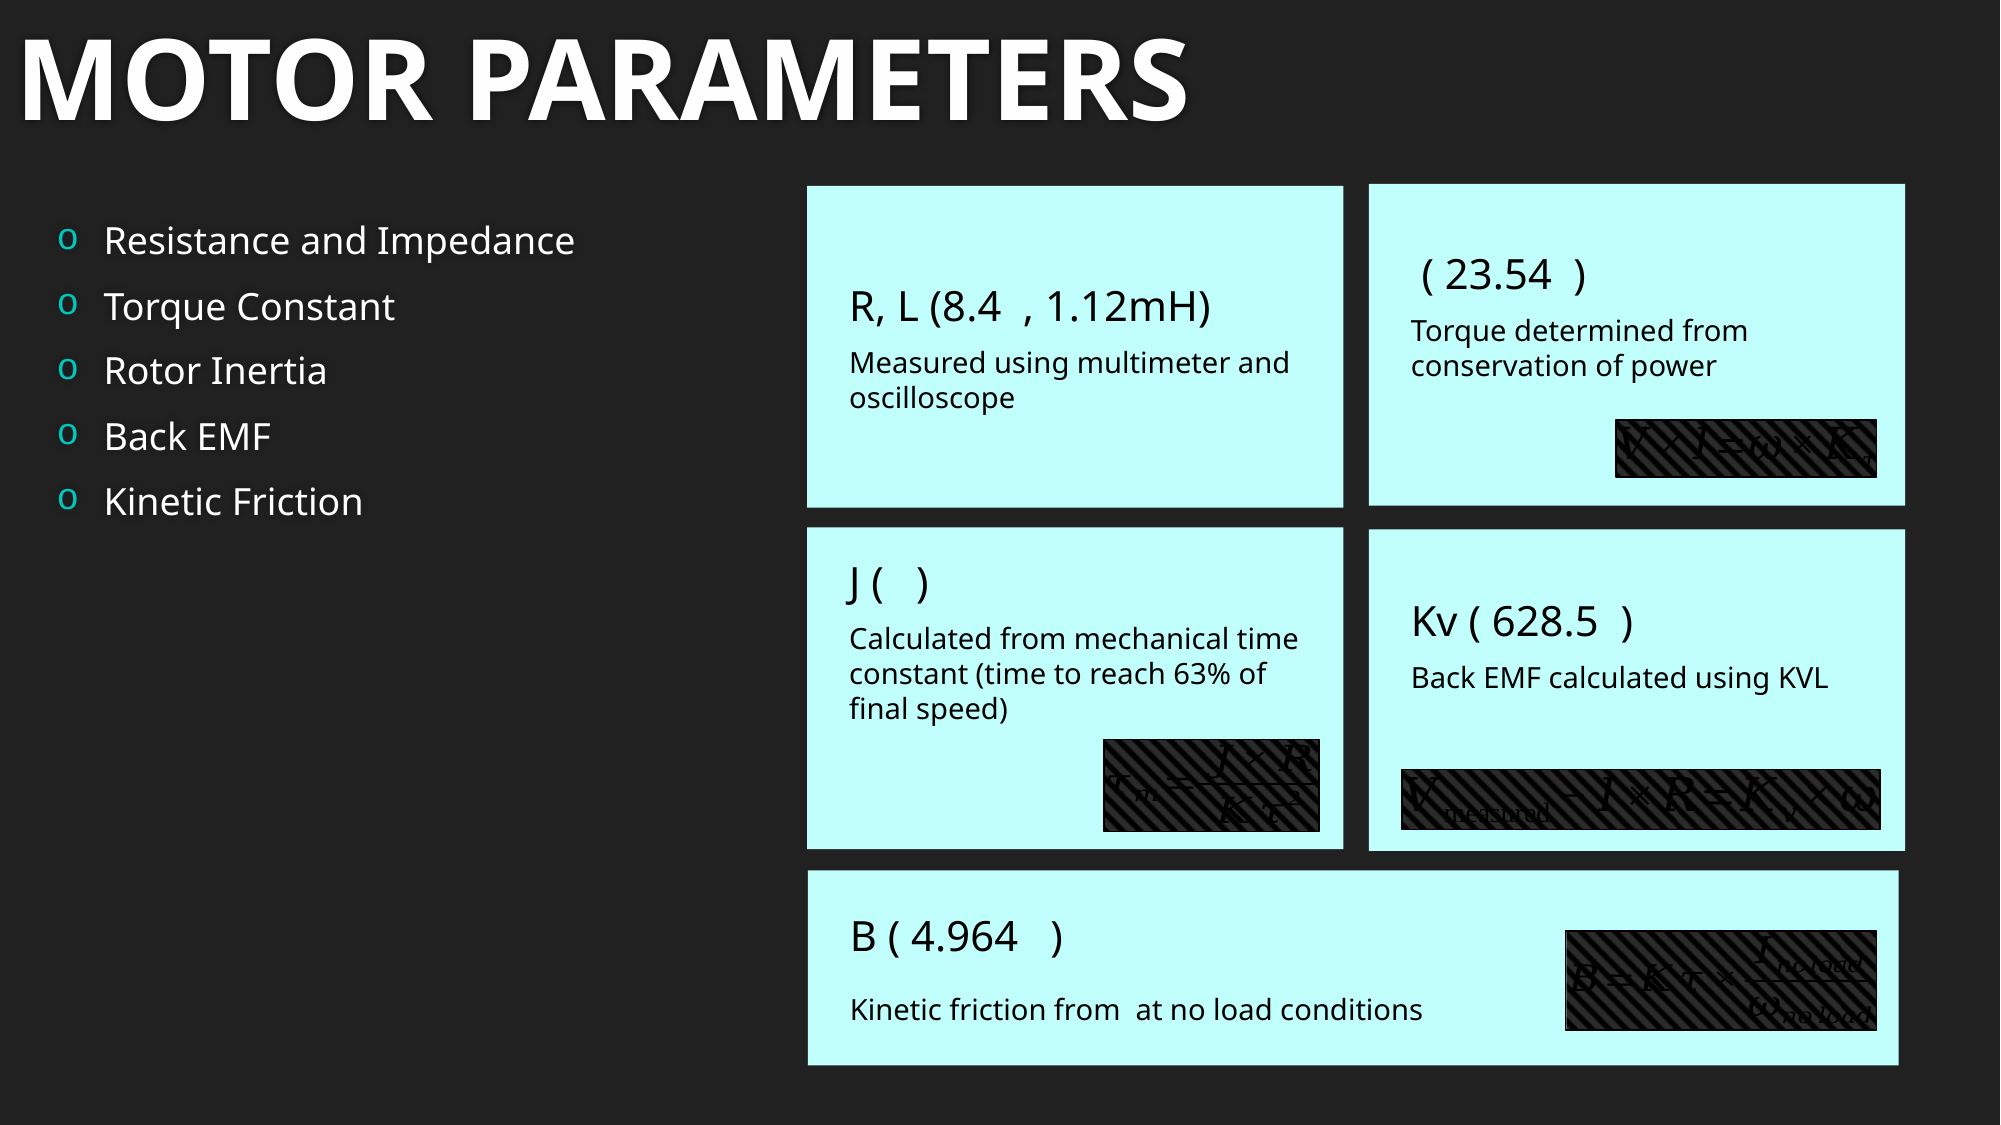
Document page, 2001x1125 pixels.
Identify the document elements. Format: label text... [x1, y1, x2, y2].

list Resistance and Impedance Torque Constant Rotor Inertia Back EMF Kinetic Friction [41, 197, 800, 543]
title MOTOR PARAMETERS [0, 0, 1227, 152]
